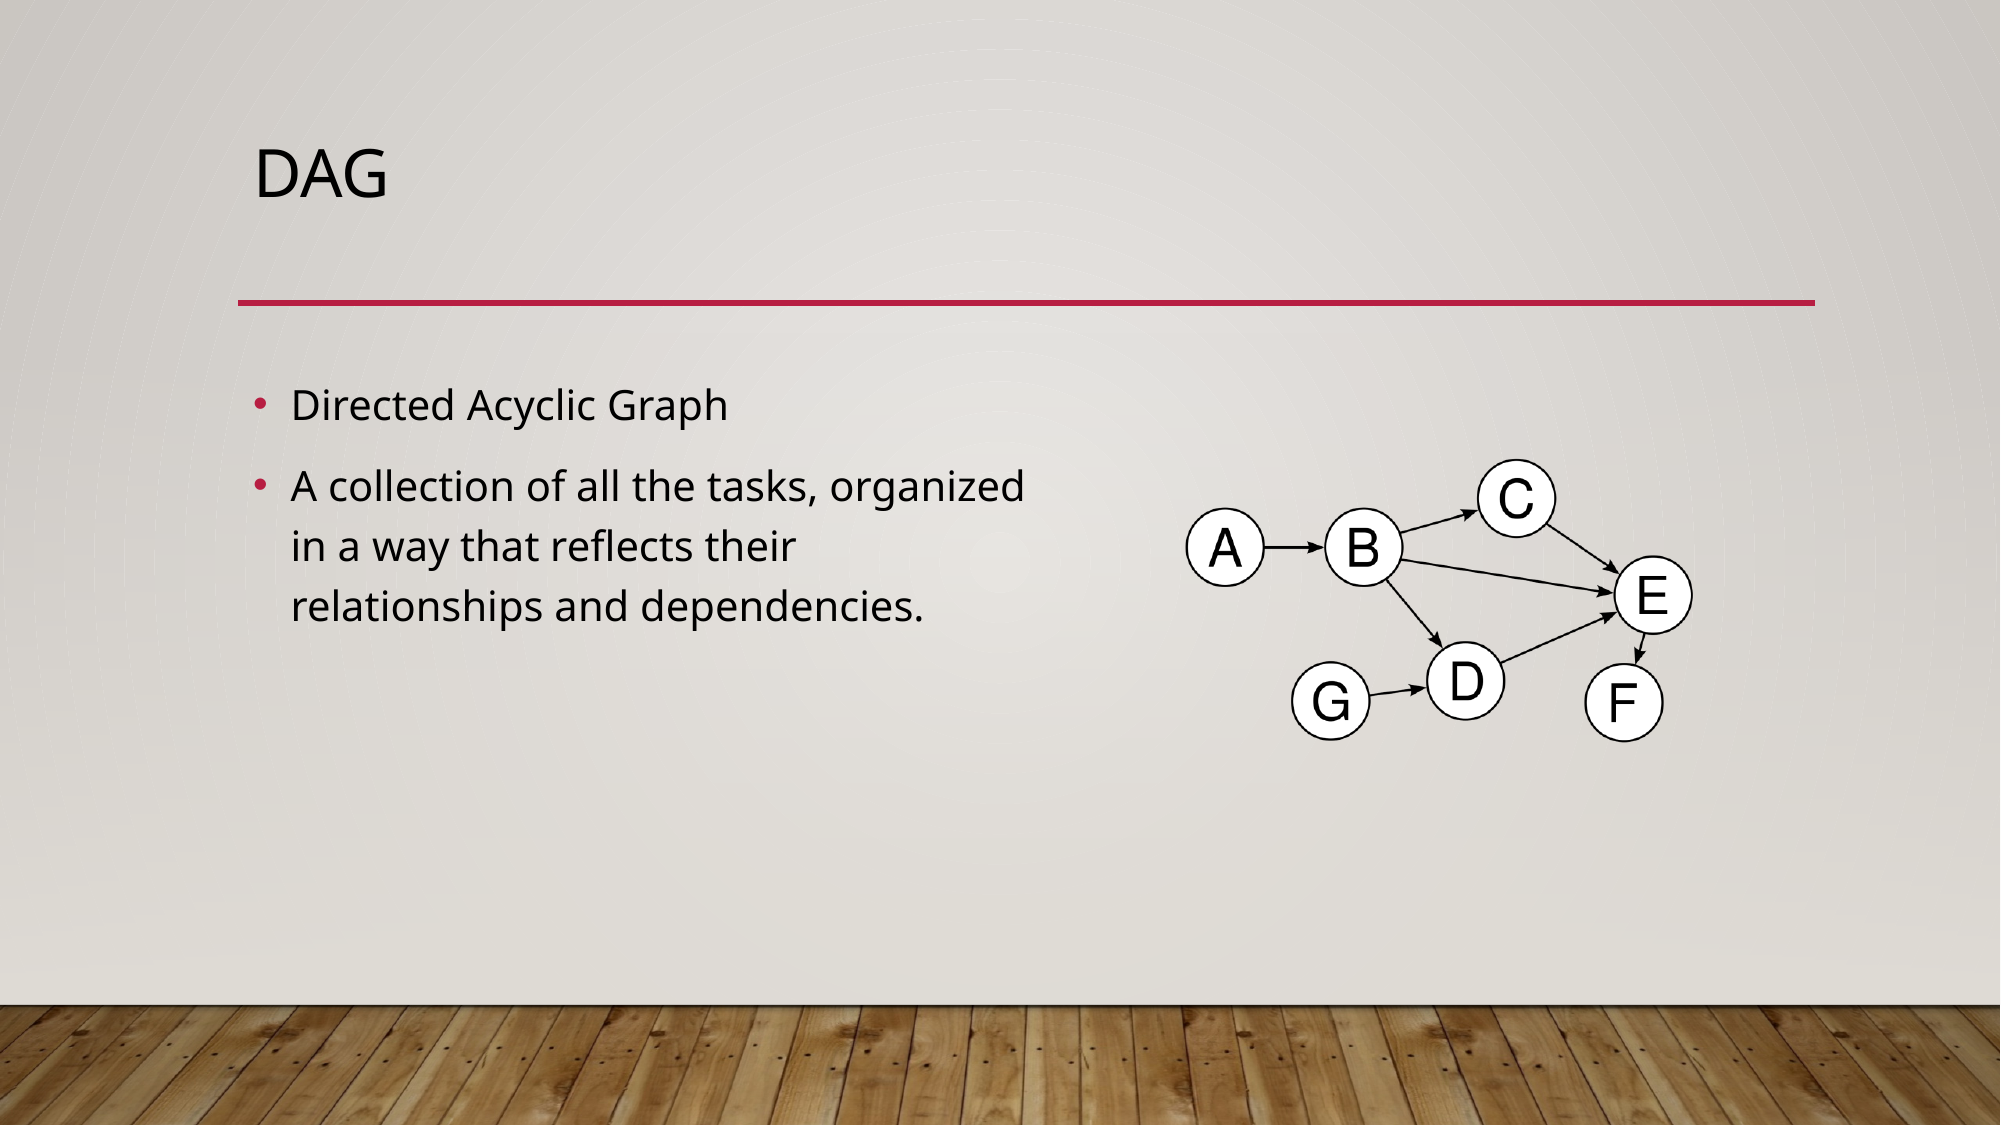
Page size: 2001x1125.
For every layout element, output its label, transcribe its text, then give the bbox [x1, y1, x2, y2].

picture [0, 1005, 2000, 1125]
list Directed Acyclic Graph A collection of all the tasks, organized in a way that reflects their relationships and dependencies. [238, 361, 1075, 897]
title Dag [238, 131, 1814, 305]
picture [1179, 449, 1726, 778]
